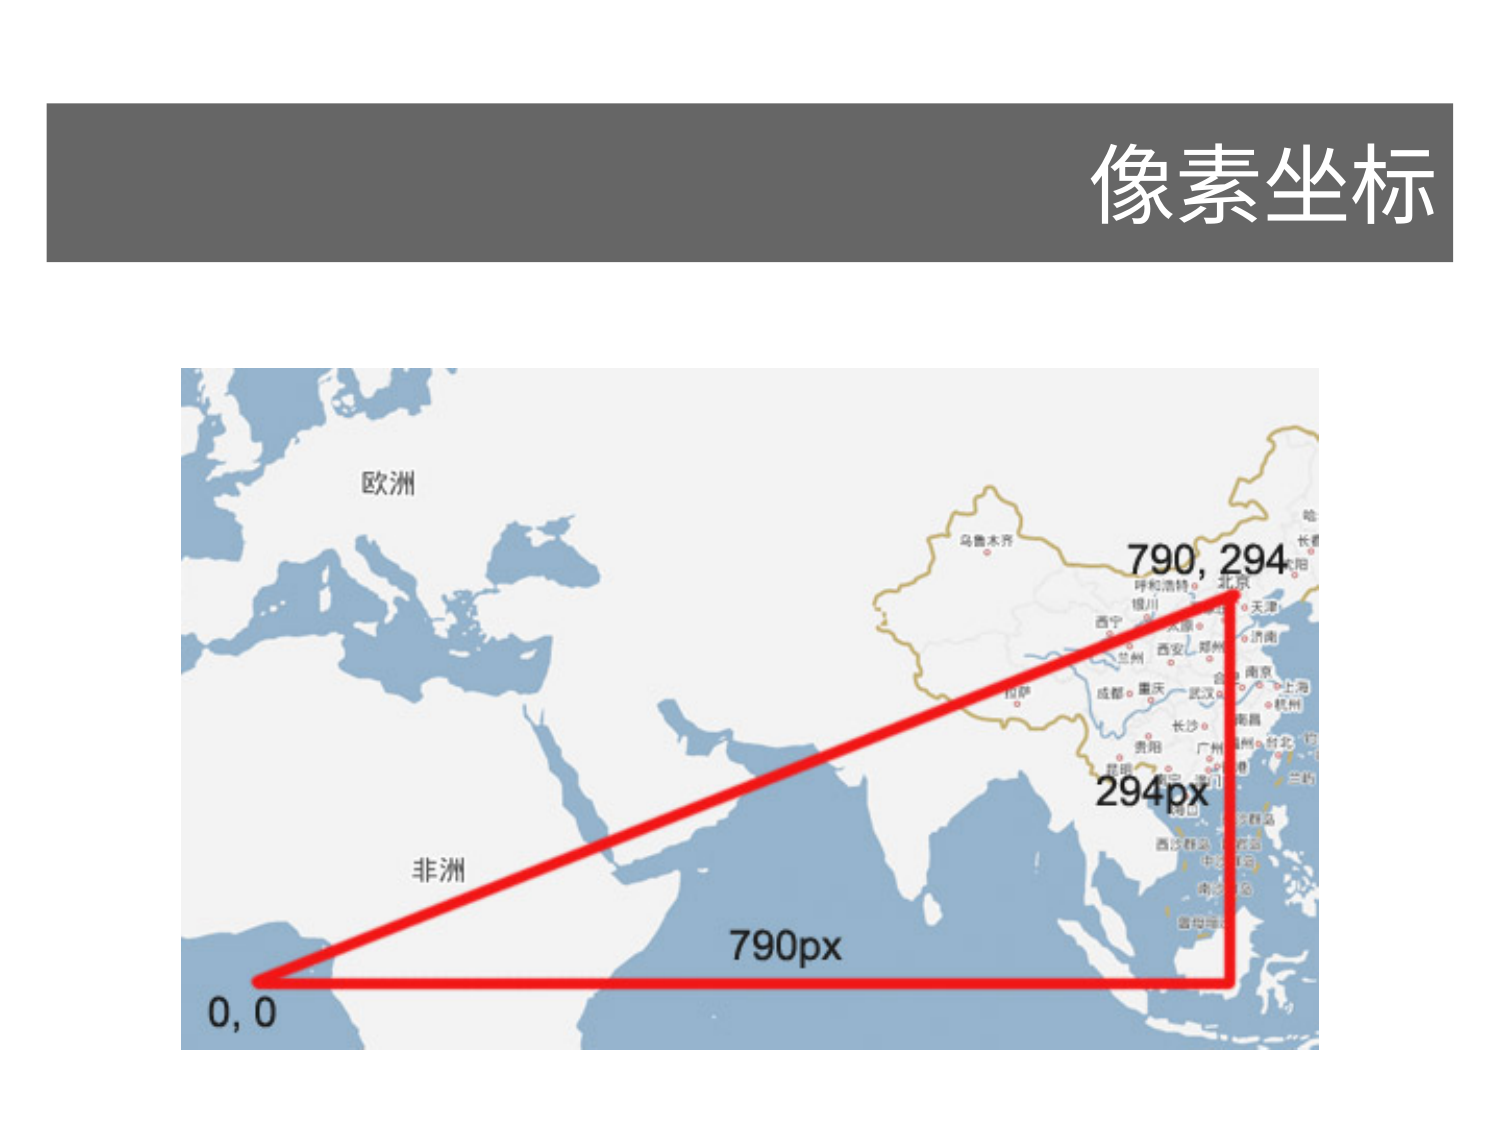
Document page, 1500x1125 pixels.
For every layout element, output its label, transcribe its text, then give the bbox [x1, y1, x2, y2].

picture [180, 368, 1319, 1050]
text_box 像素坐标 [46, 103, 1454, 263]
